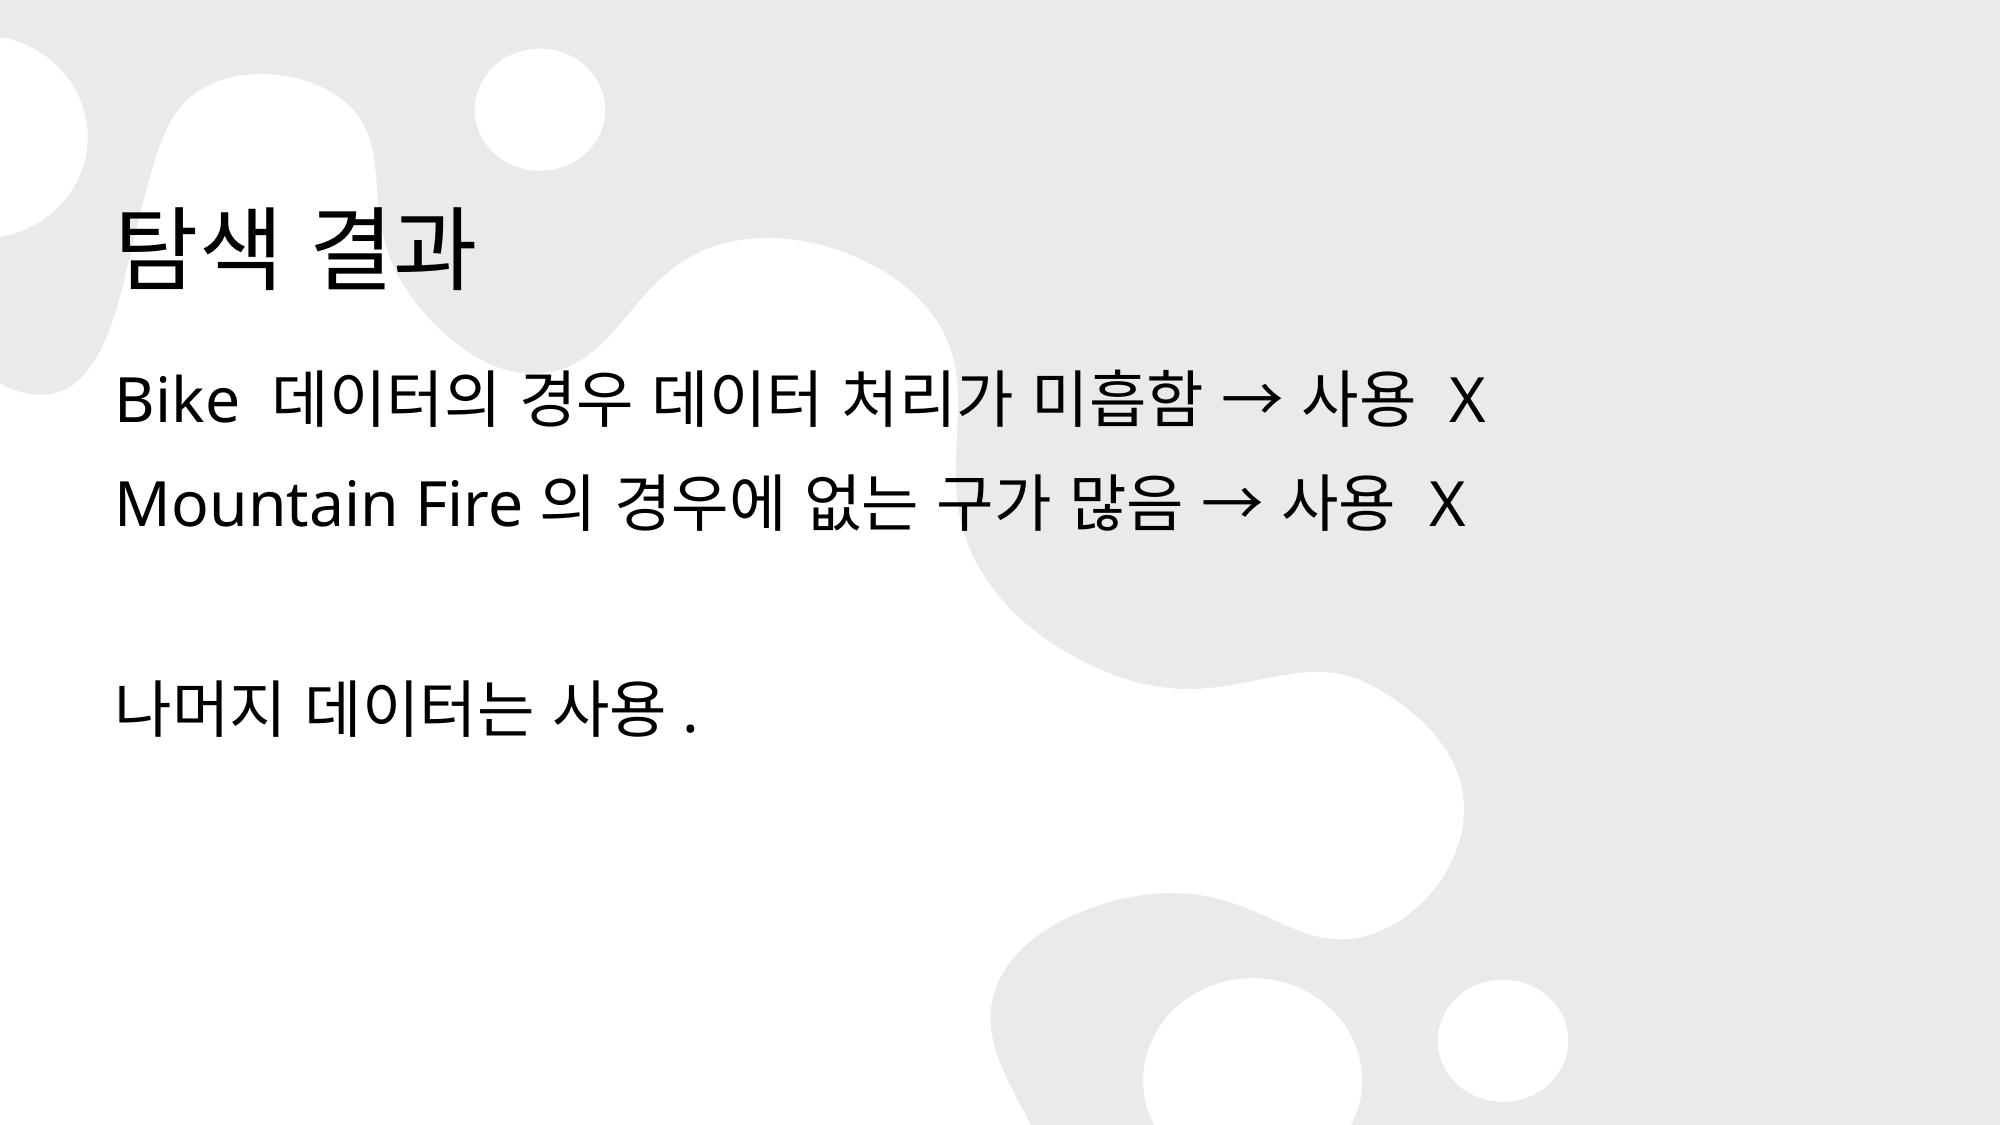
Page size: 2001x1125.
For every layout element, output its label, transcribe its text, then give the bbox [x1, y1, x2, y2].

title 탐색 결과 [99, 91, 1900, 309]
list Bike 데이터의 경우 데이터 처리가 미흡함 → 사용 X Mountain Fire의 경우에 없는 구가 많음 → 사용 X 나머지 데이터는 사용. [99, 345, 1900, 1008]
